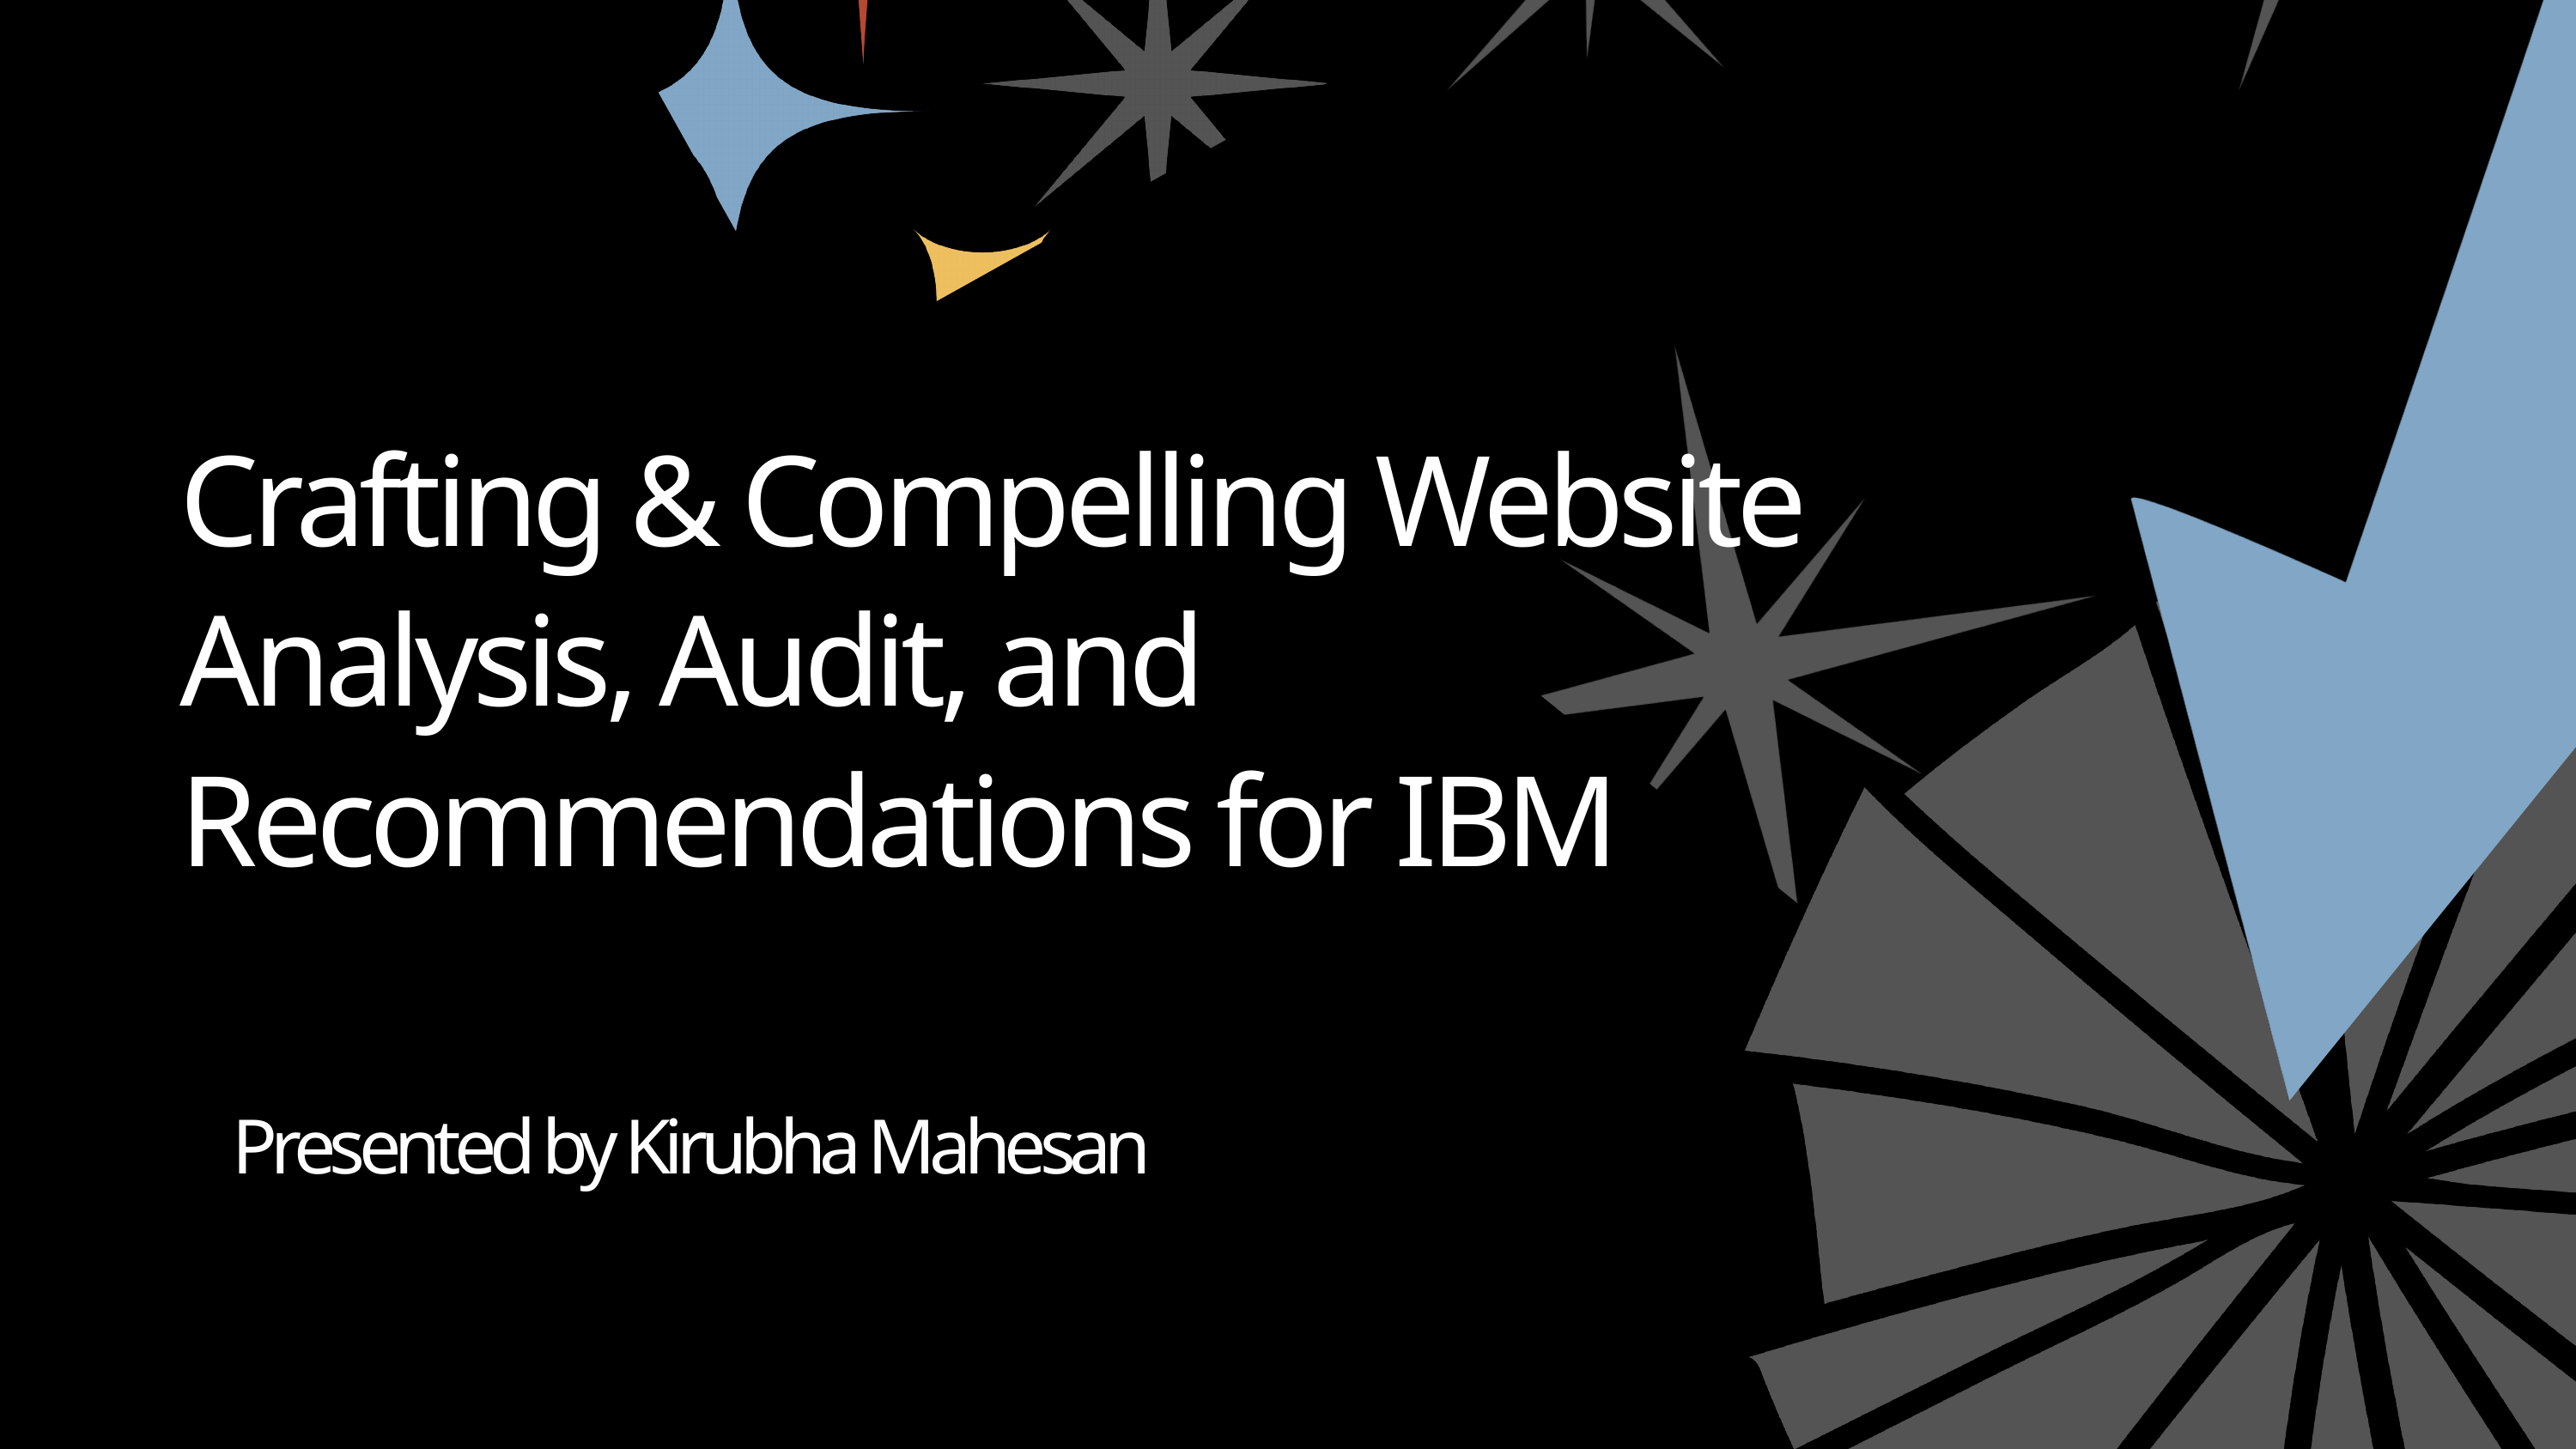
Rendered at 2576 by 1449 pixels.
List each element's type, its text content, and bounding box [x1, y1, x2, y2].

text_box [1117, 0, 2576, 1222]
text_box Presented by Kirubha Mahesan [232, 1098, 1502, 1189]
text_box Crafting & Compelling Website Analysis, Audit, and Recommendations for IBM [179, 410, 1905, 892]
text_box [1744, 749, 2576, 1449]
text_box [606, 0, 1334, 370]
